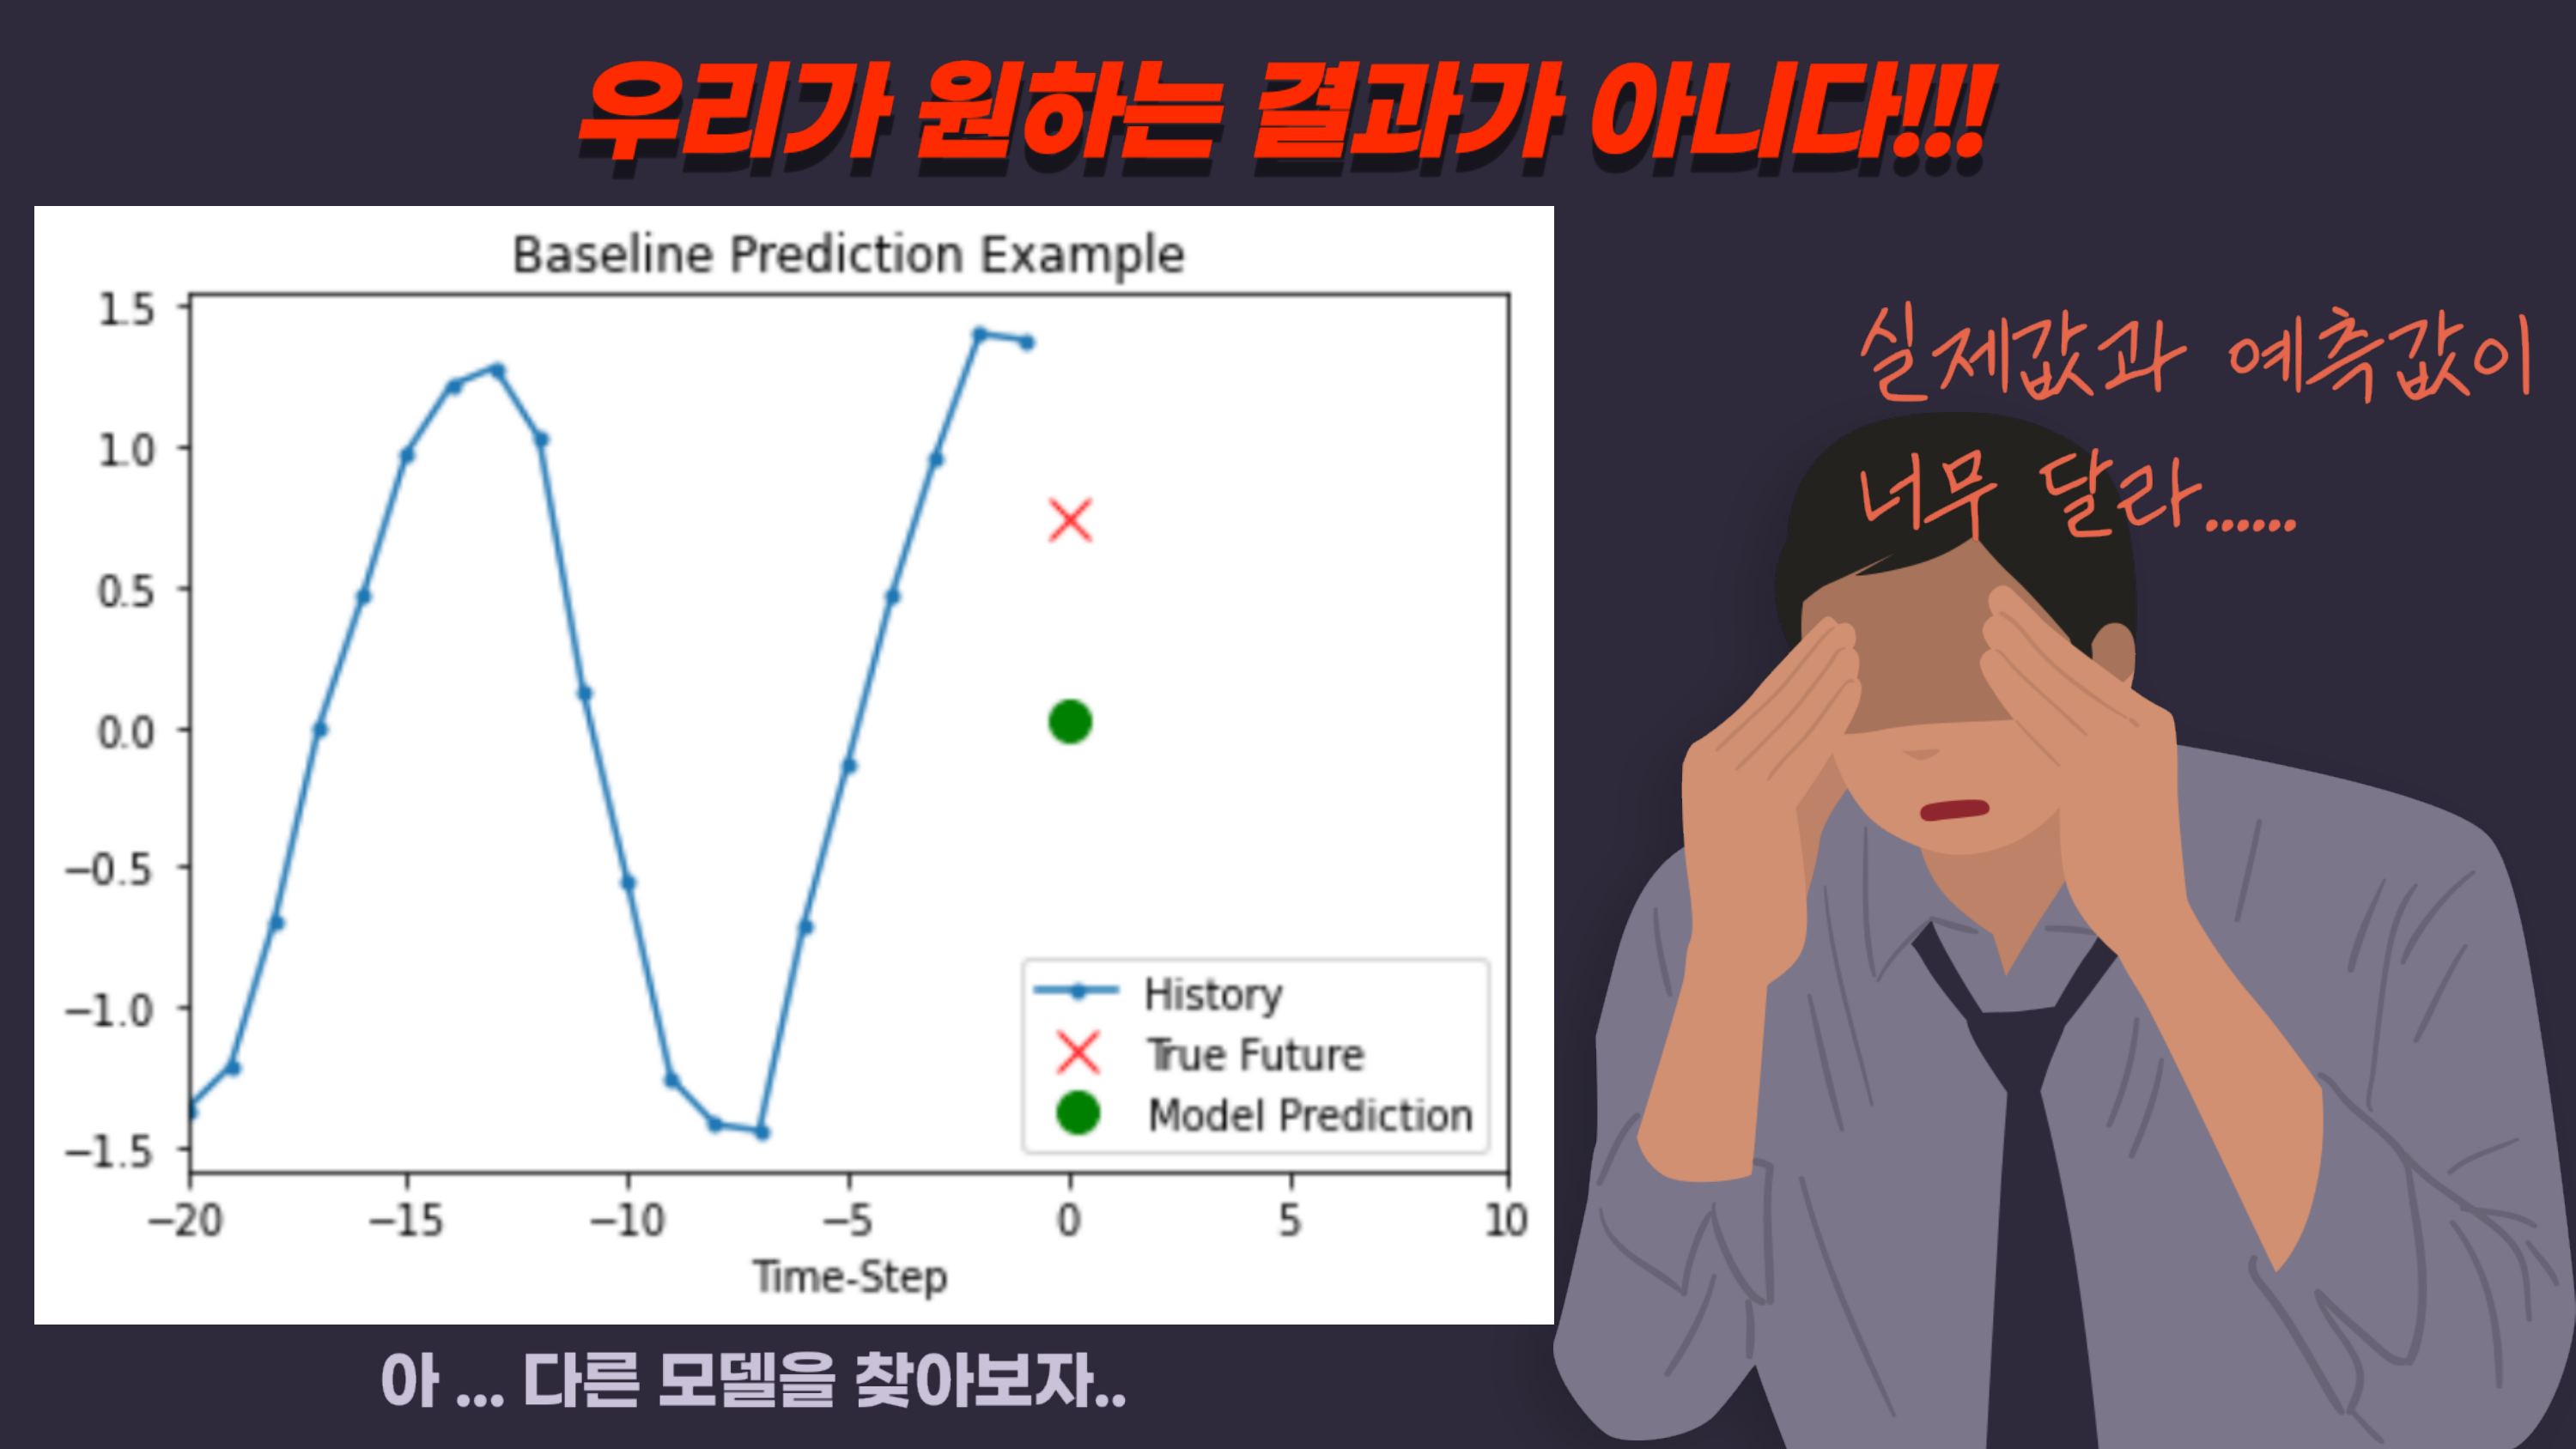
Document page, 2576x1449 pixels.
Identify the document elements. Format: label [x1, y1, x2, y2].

text_box [1553, 469, 2576, 1449]
text_box [33, 206, 1554, 1325]
picture [58, 1325, 1553, 1449]
picture [94, 0, 2576, 598]
